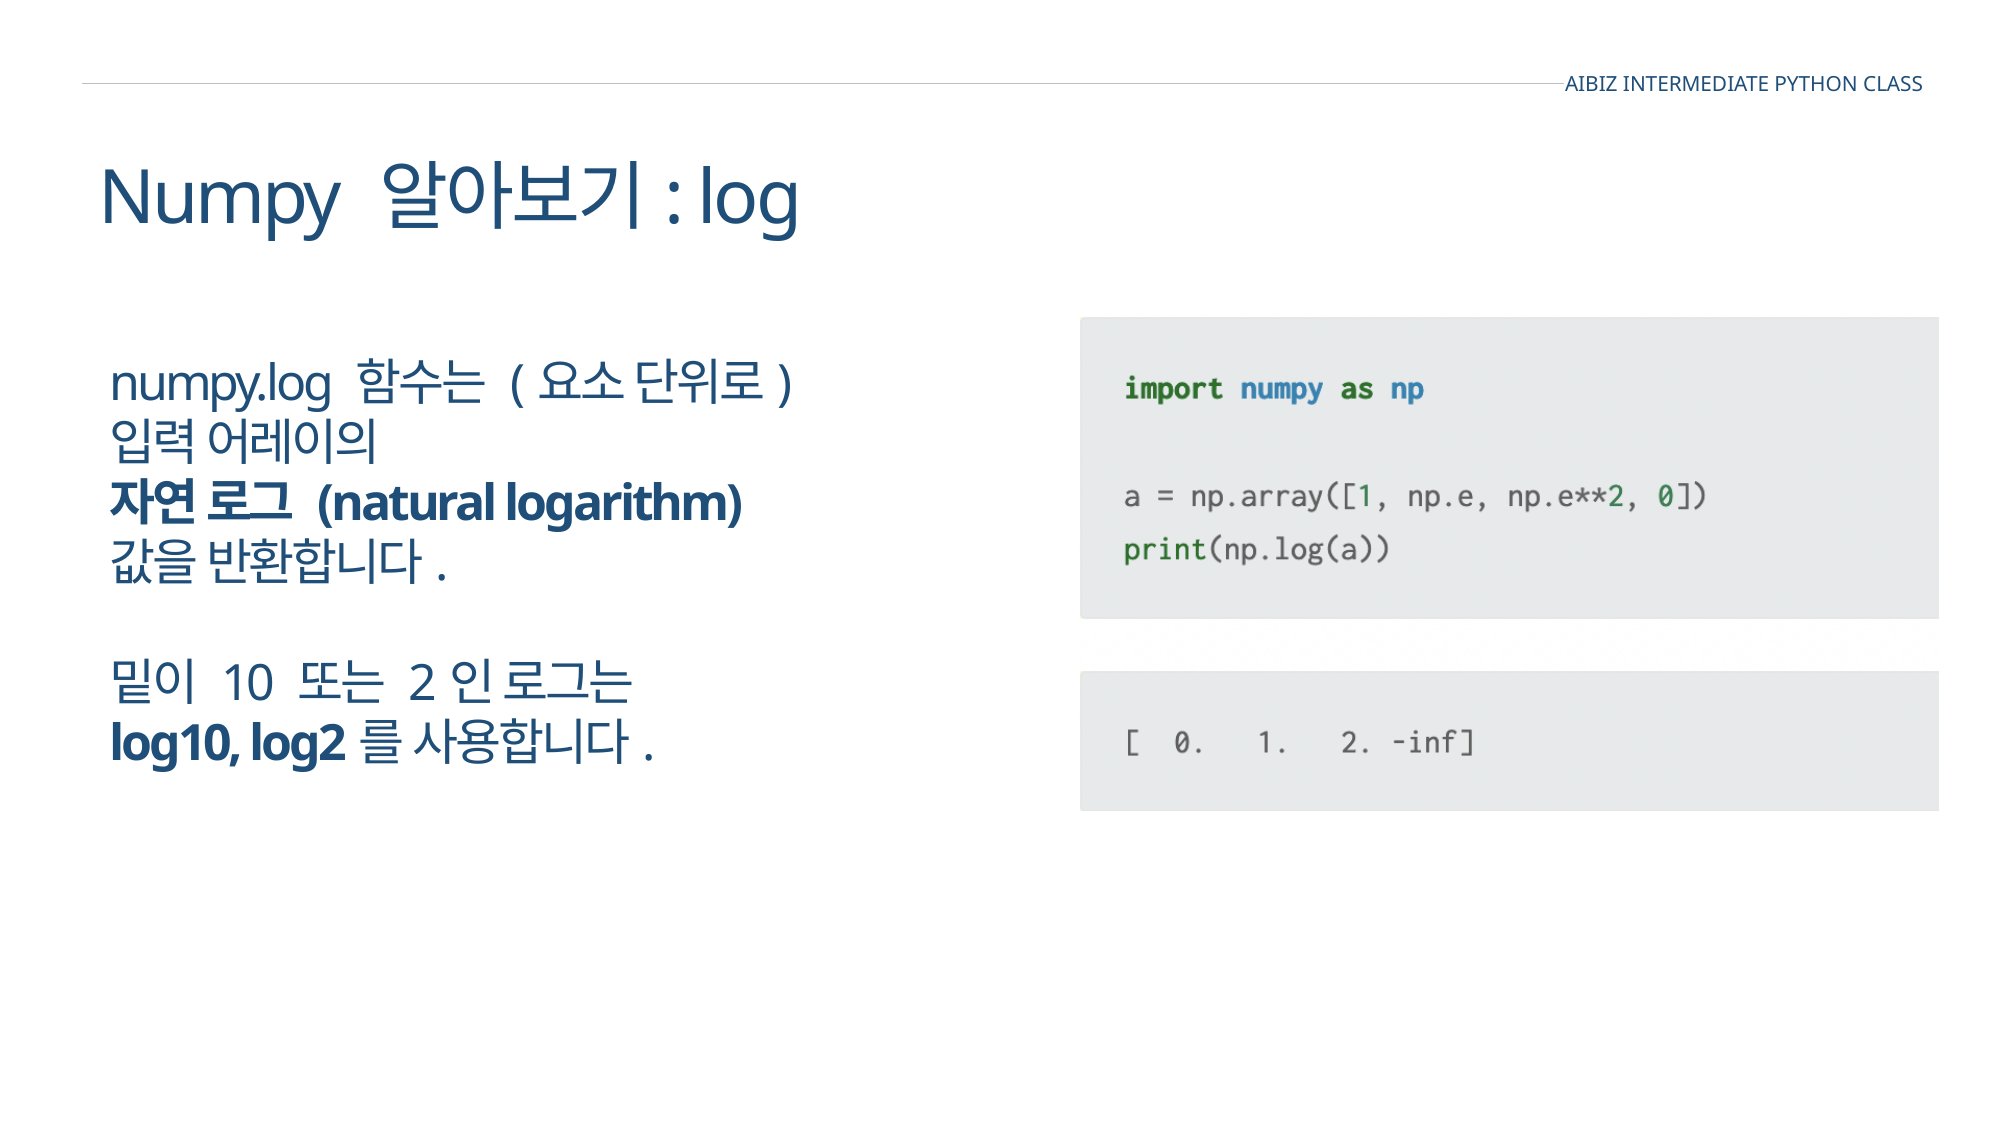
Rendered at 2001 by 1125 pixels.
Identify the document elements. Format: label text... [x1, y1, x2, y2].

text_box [81, 63, 1939, 104]
picture [1077, 314, 1939, 811]
text_box Numpy 알아보기: log [83, 141, 818, 247]
text_box numpy.log 함수는 (요소 단위로) 입력 어레이의 자연 로그 (natural logarithm) 값을 반환합니다. 밑이 10 또는 2인 로그는 log10, log2를 사용합니다. [94, 343, 1077, 778]
